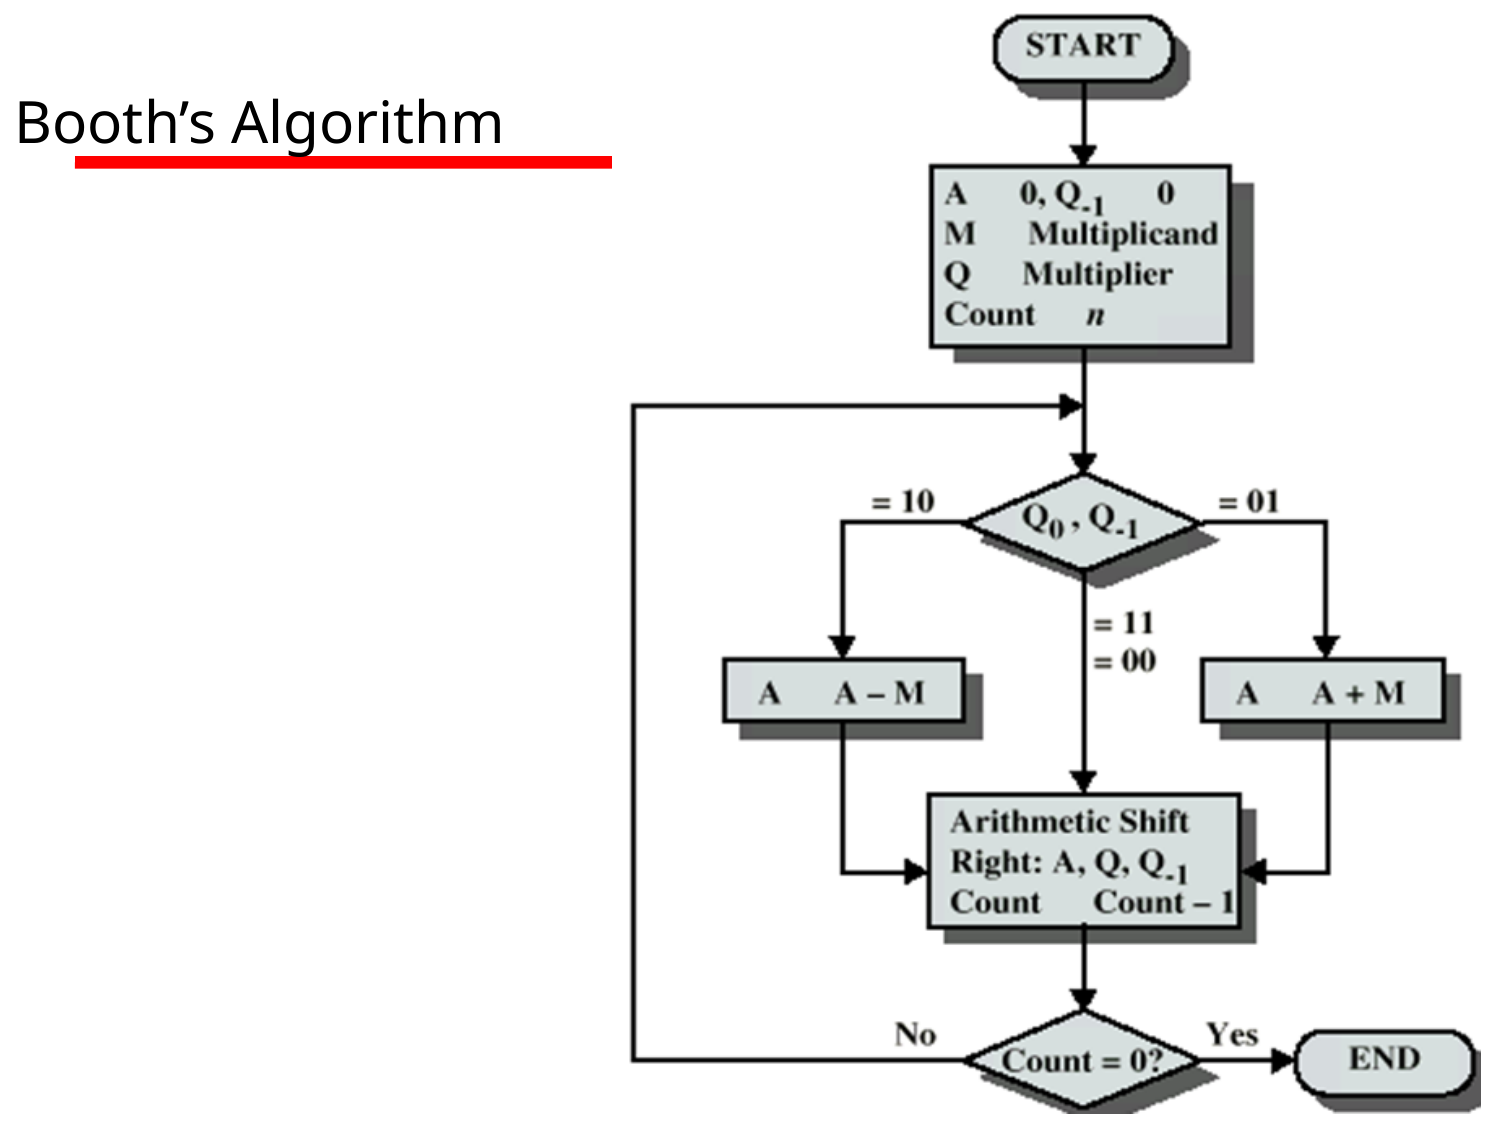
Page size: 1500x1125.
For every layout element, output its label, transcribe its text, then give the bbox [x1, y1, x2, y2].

text_box Booth’s Algorithm [0, 24, 607, 163]
picture [612, 11, 1481, 1114]
